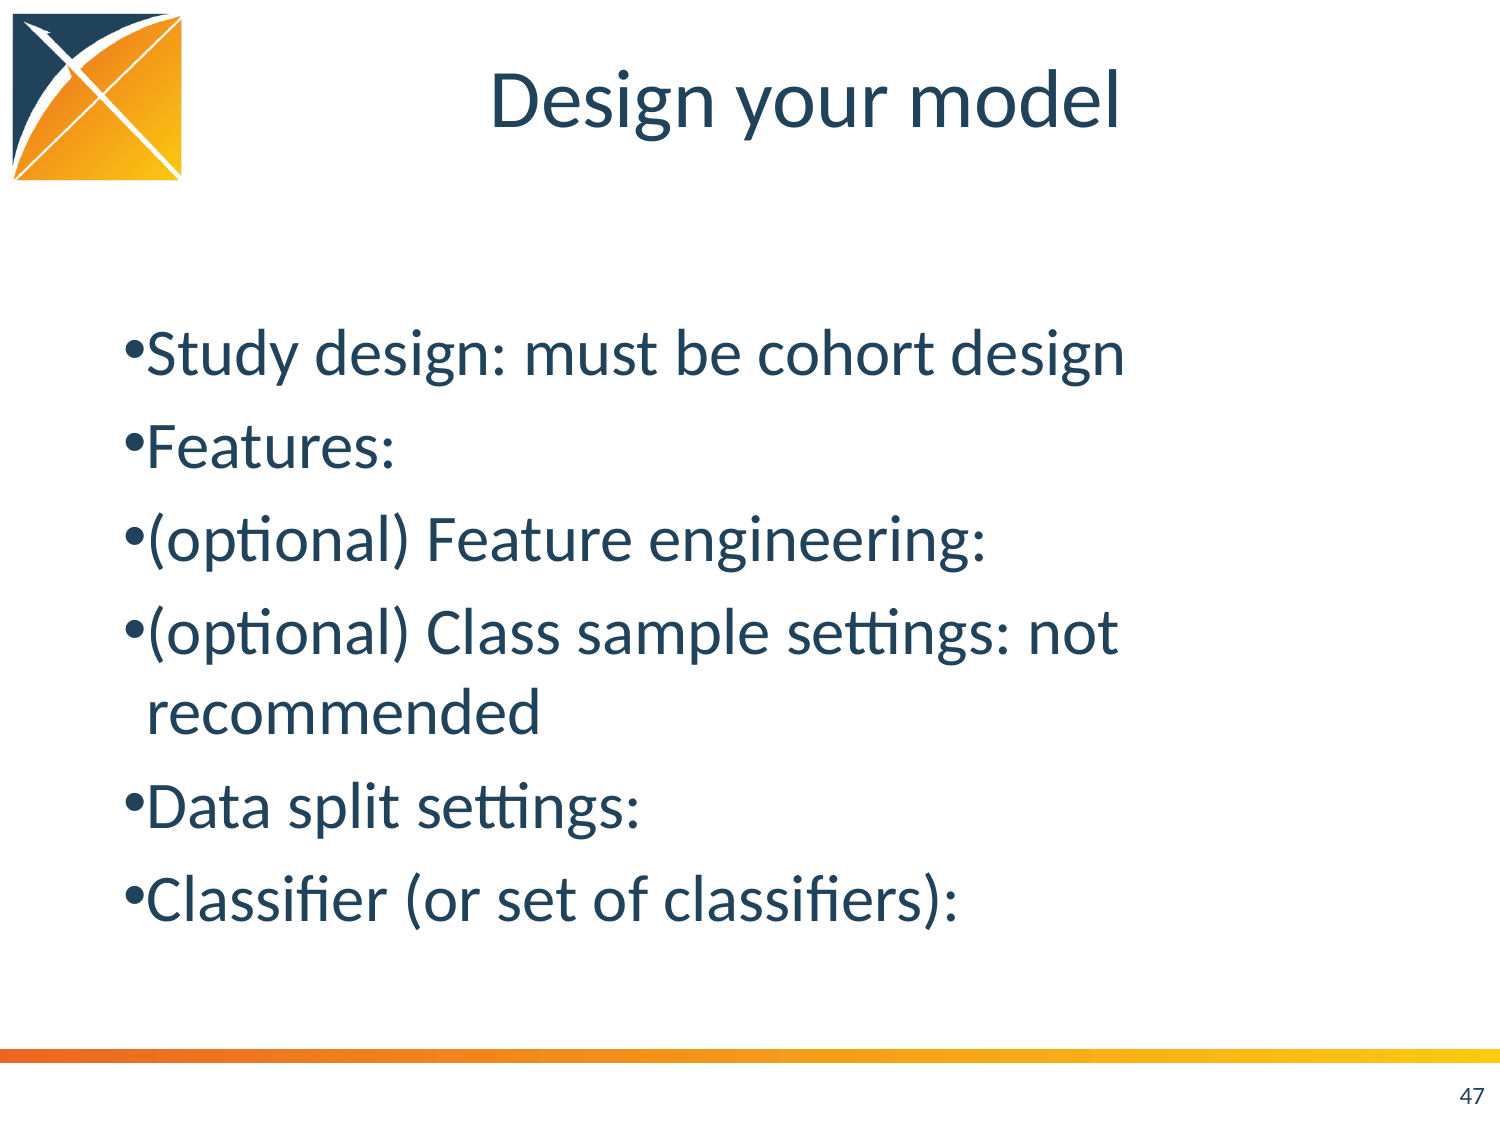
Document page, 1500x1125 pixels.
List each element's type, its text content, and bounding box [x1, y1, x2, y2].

list Study design: must be cohort design Features: (optional) Feature engineering: (optional) Class sample settings: not recommended Data split settings: Classifier (or set of classifiers): [75, 200, 1425, 1005]
picture [0, 0, 206, 200]
title Design your model [187, 24, 1425, 163]
slide_number 47 [1149, 1065, 1500, 1125]
